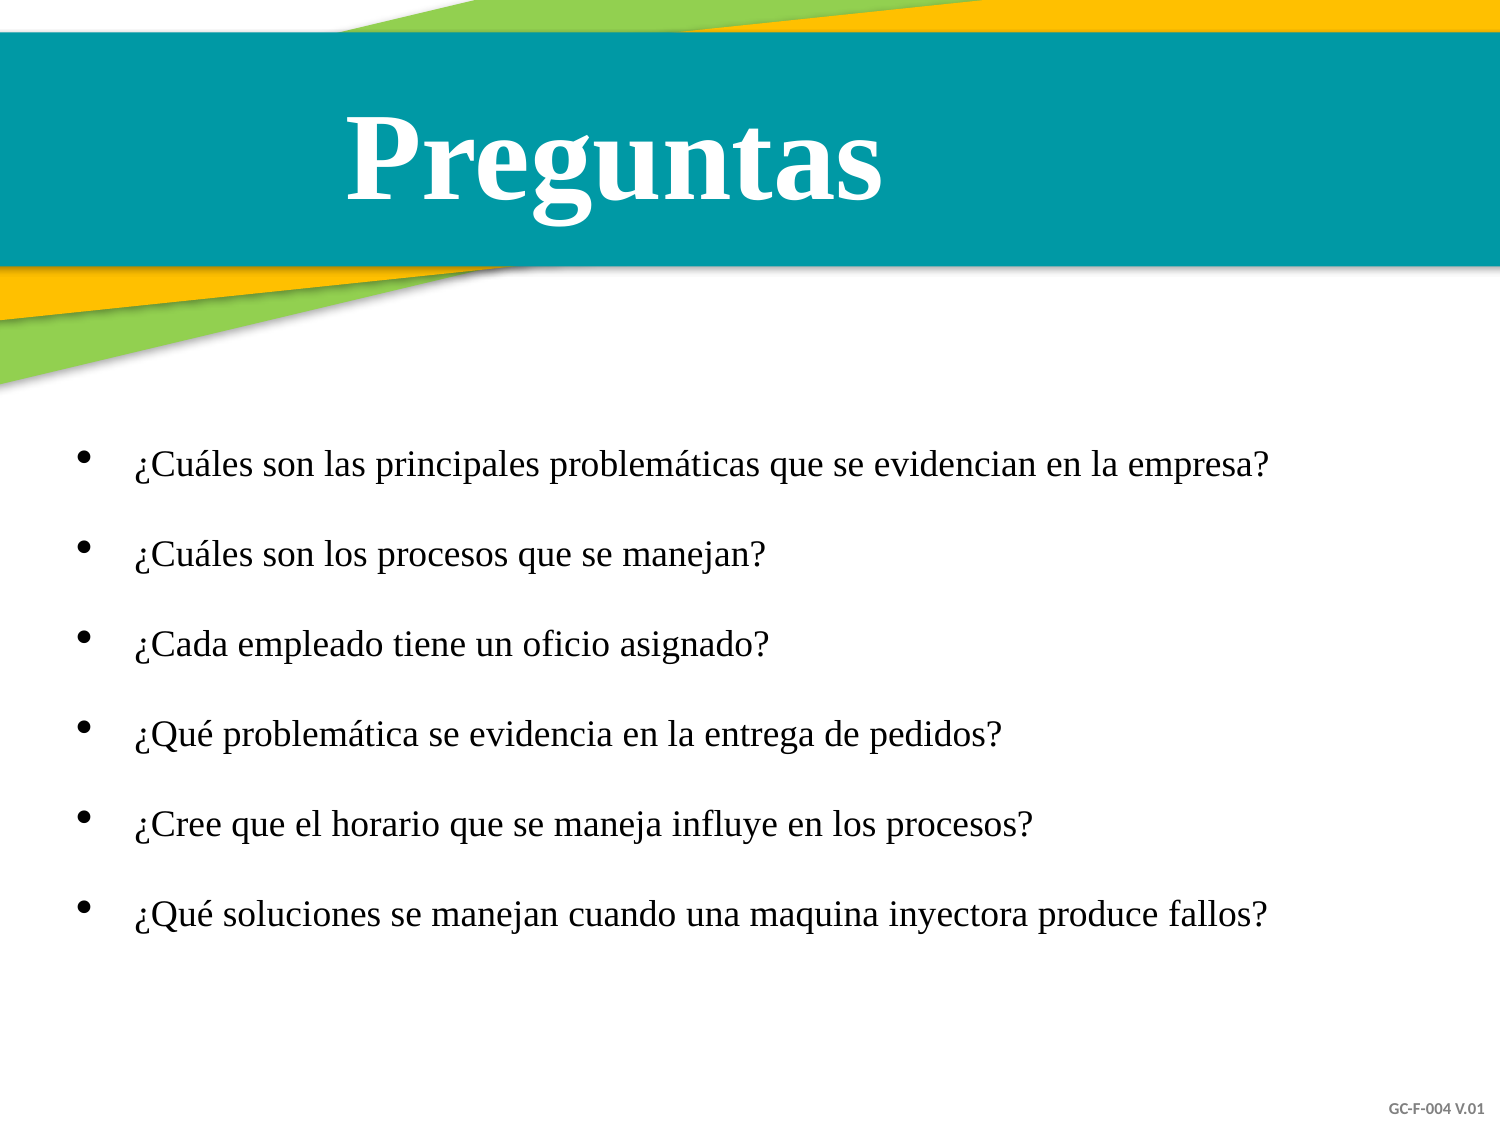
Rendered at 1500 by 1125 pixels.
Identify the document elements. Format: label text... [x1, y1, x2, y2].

text_box Preguntas [329, 108, 1170, 190]
text_box ¿Cuáles son las principales problemáticas que se evidencian en la empresa? ¿Cuáles son los procesos que se manejan? ¿Cada empleado tiene un oficio asignado? ¿Qué problemática se evidencia en la entrega de pedidos? ¿Cree que el horario que se maneja influye en los procesos? ¿Qué soluciones se manejan cuando una maquina inyectora produce fallos? [63, 386, 1500, 942]
